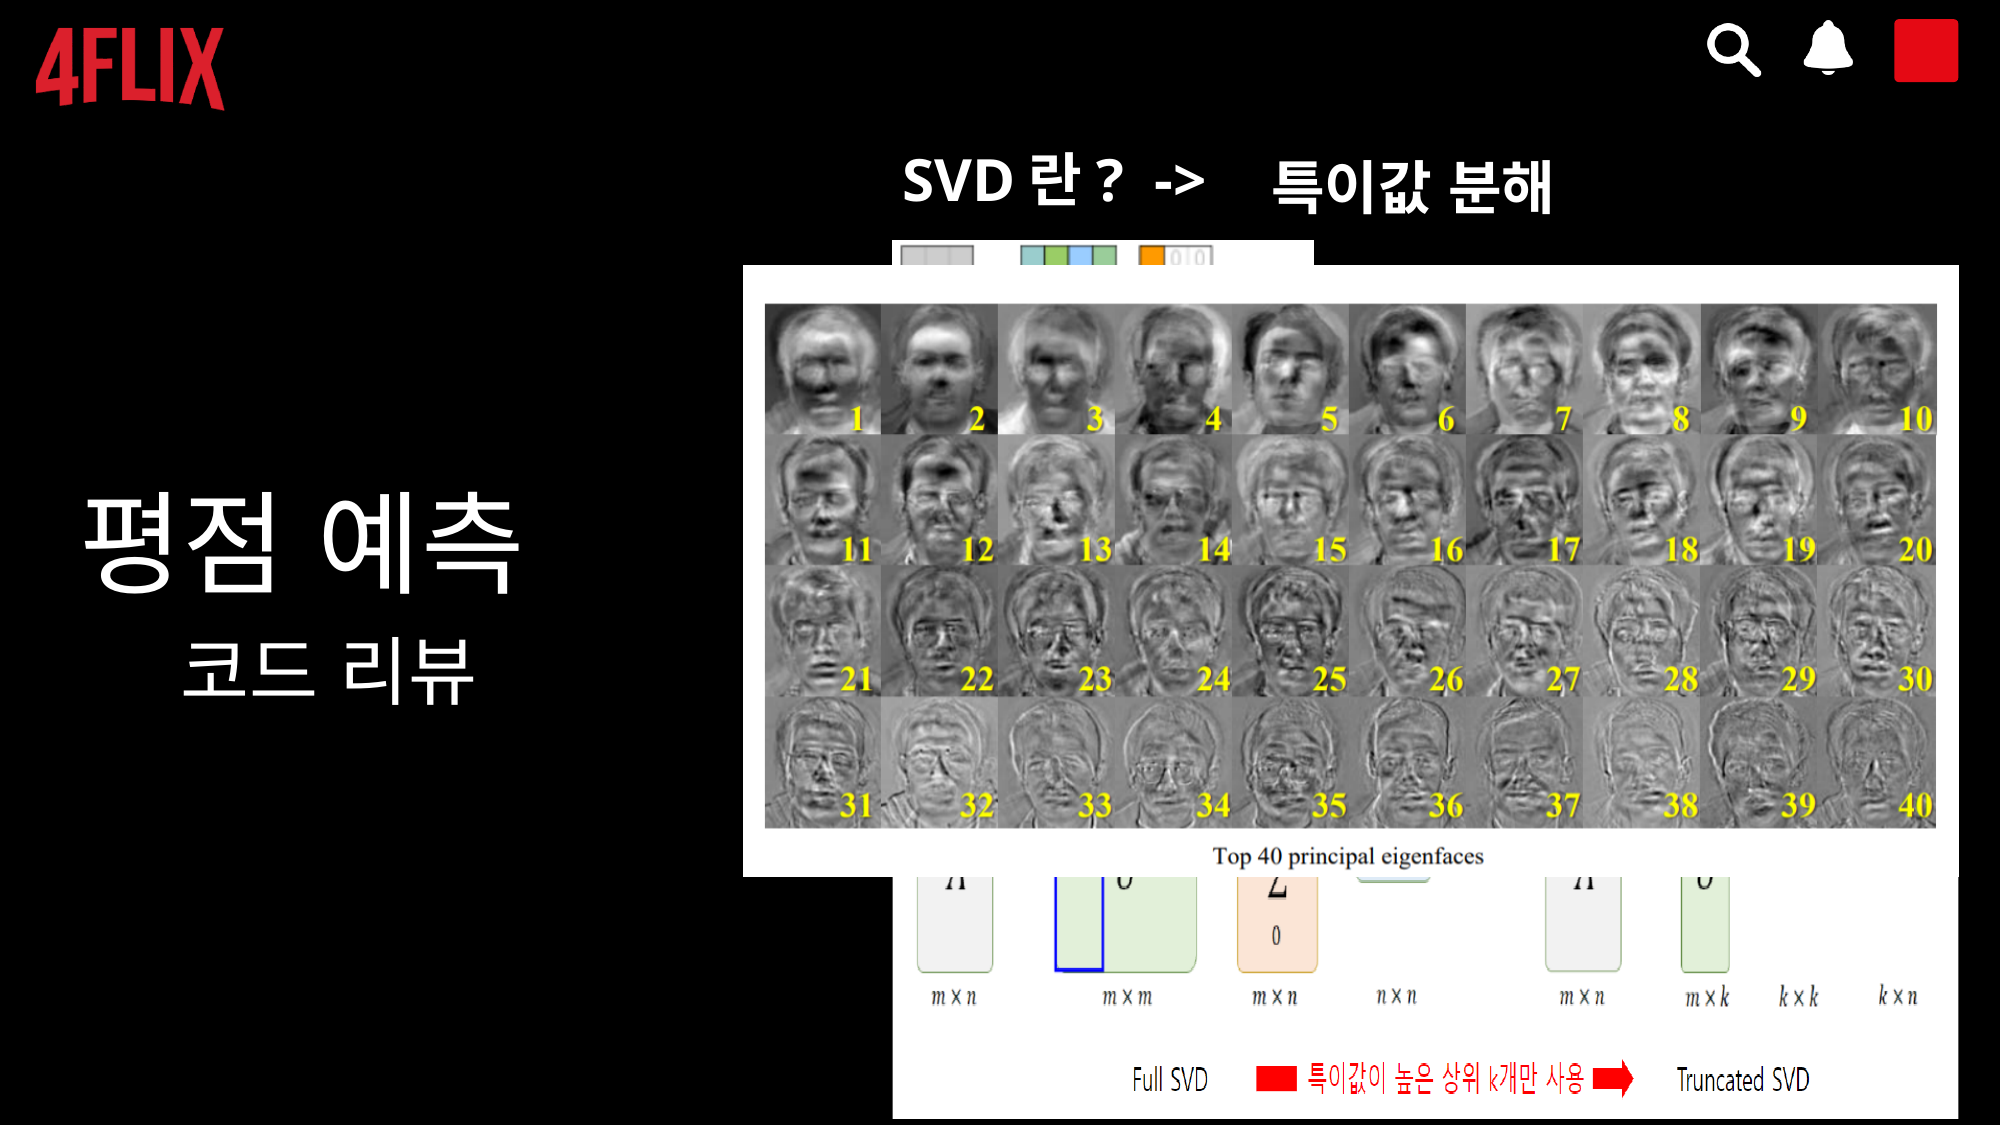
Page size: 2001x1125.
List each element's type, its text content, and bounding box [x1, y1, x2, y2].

text_box SVD란? -> [887, 136, 1226, 221]
picture [1801, 20, 1855, 75]
text_box 코드 리뷰 [72, 617, 587, 722]
text_box [1893, 18, 1960, 84]
picture [1707, 23, 1762, 77]
text_box 평점 예측 [64, 465, 594, 616]
picture [29, 21, 231, 119]
picture [743, 240, 1959, 1119]
text_box 특이값 분해 [1256, 143, 1655, 229]
